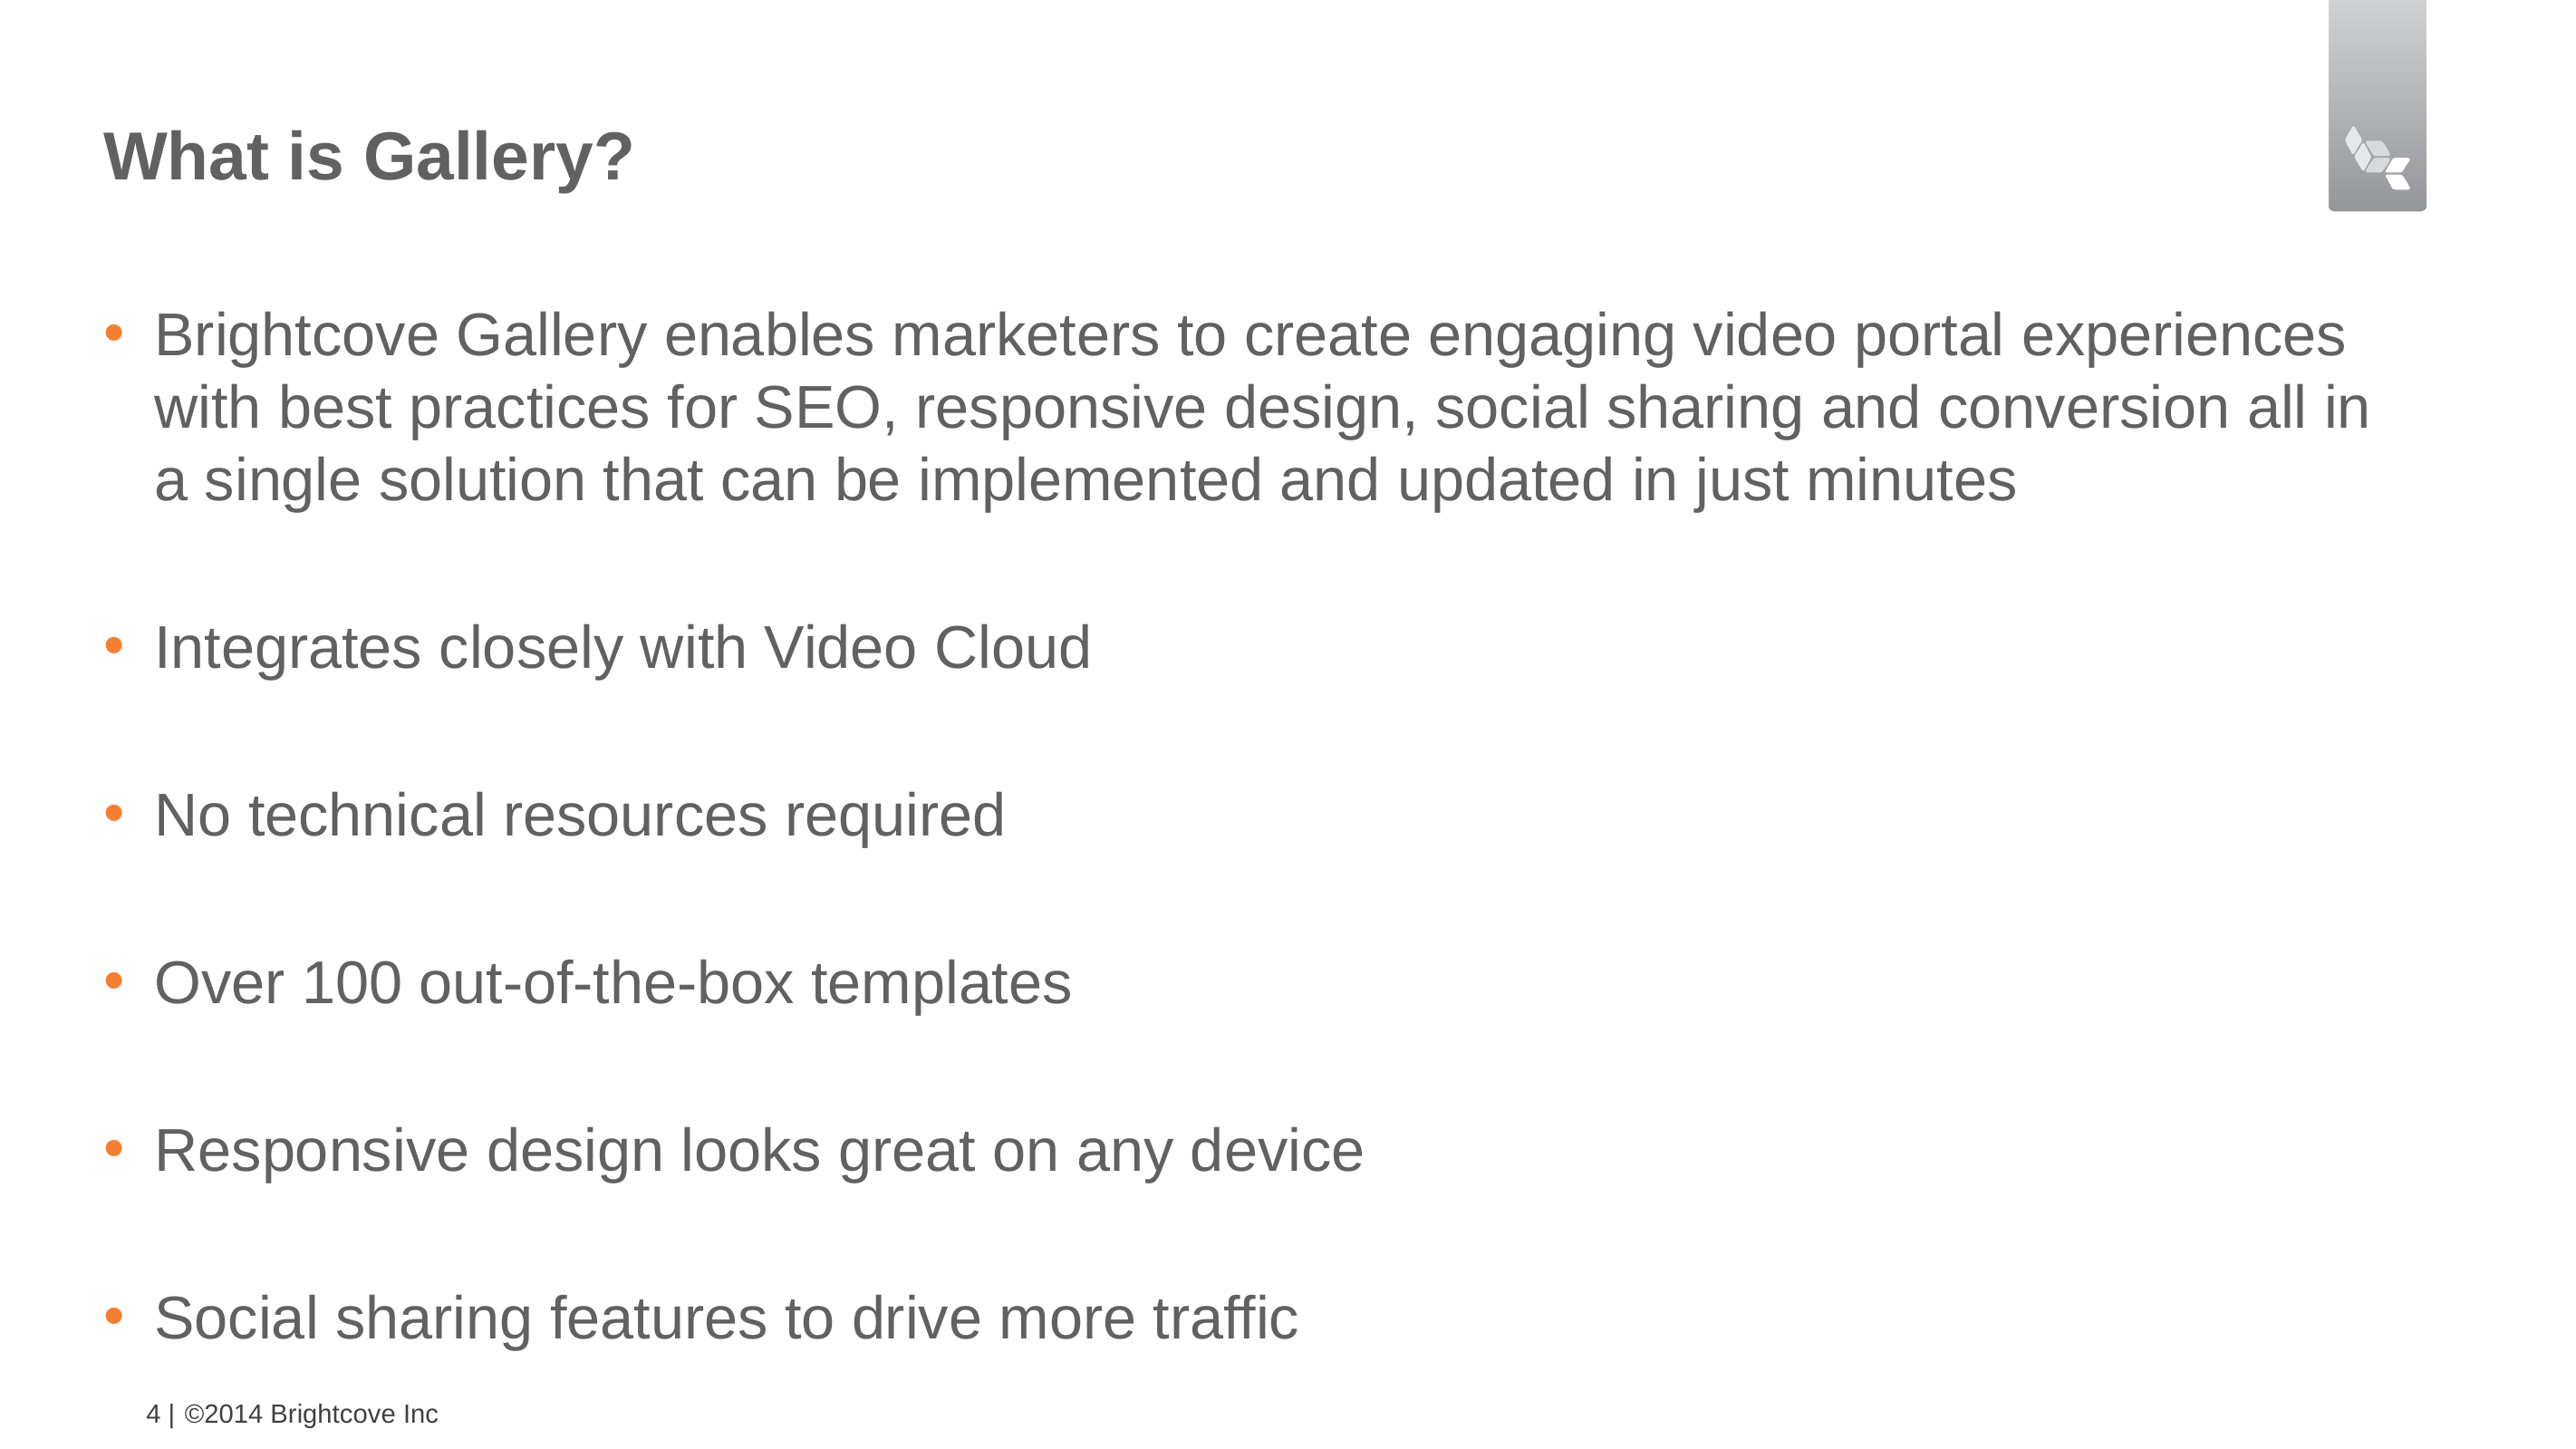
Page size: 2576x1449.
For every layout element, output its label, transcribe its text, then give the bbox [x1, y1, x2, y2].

footer ©2014 Brightcove Inc [189, 1374, 988, 1449]
slide_number 4 | [88, 1374, 189, 1449]
list Brightcove Gallery enables marketers to create engaging video portal experiences with best practices for SEO, responsive design, social sharing and conversion all in a single solution that can be implemented and updated in just minutes Integrates closely with Video Cloud No technical resources required Over 100 out-of-the-box templates Responsive design looks great on any device Social sharing features to drive more traffic [80, 284, 2441, 1302]
title What is Gallery? [80, 44, 2270, 260]
